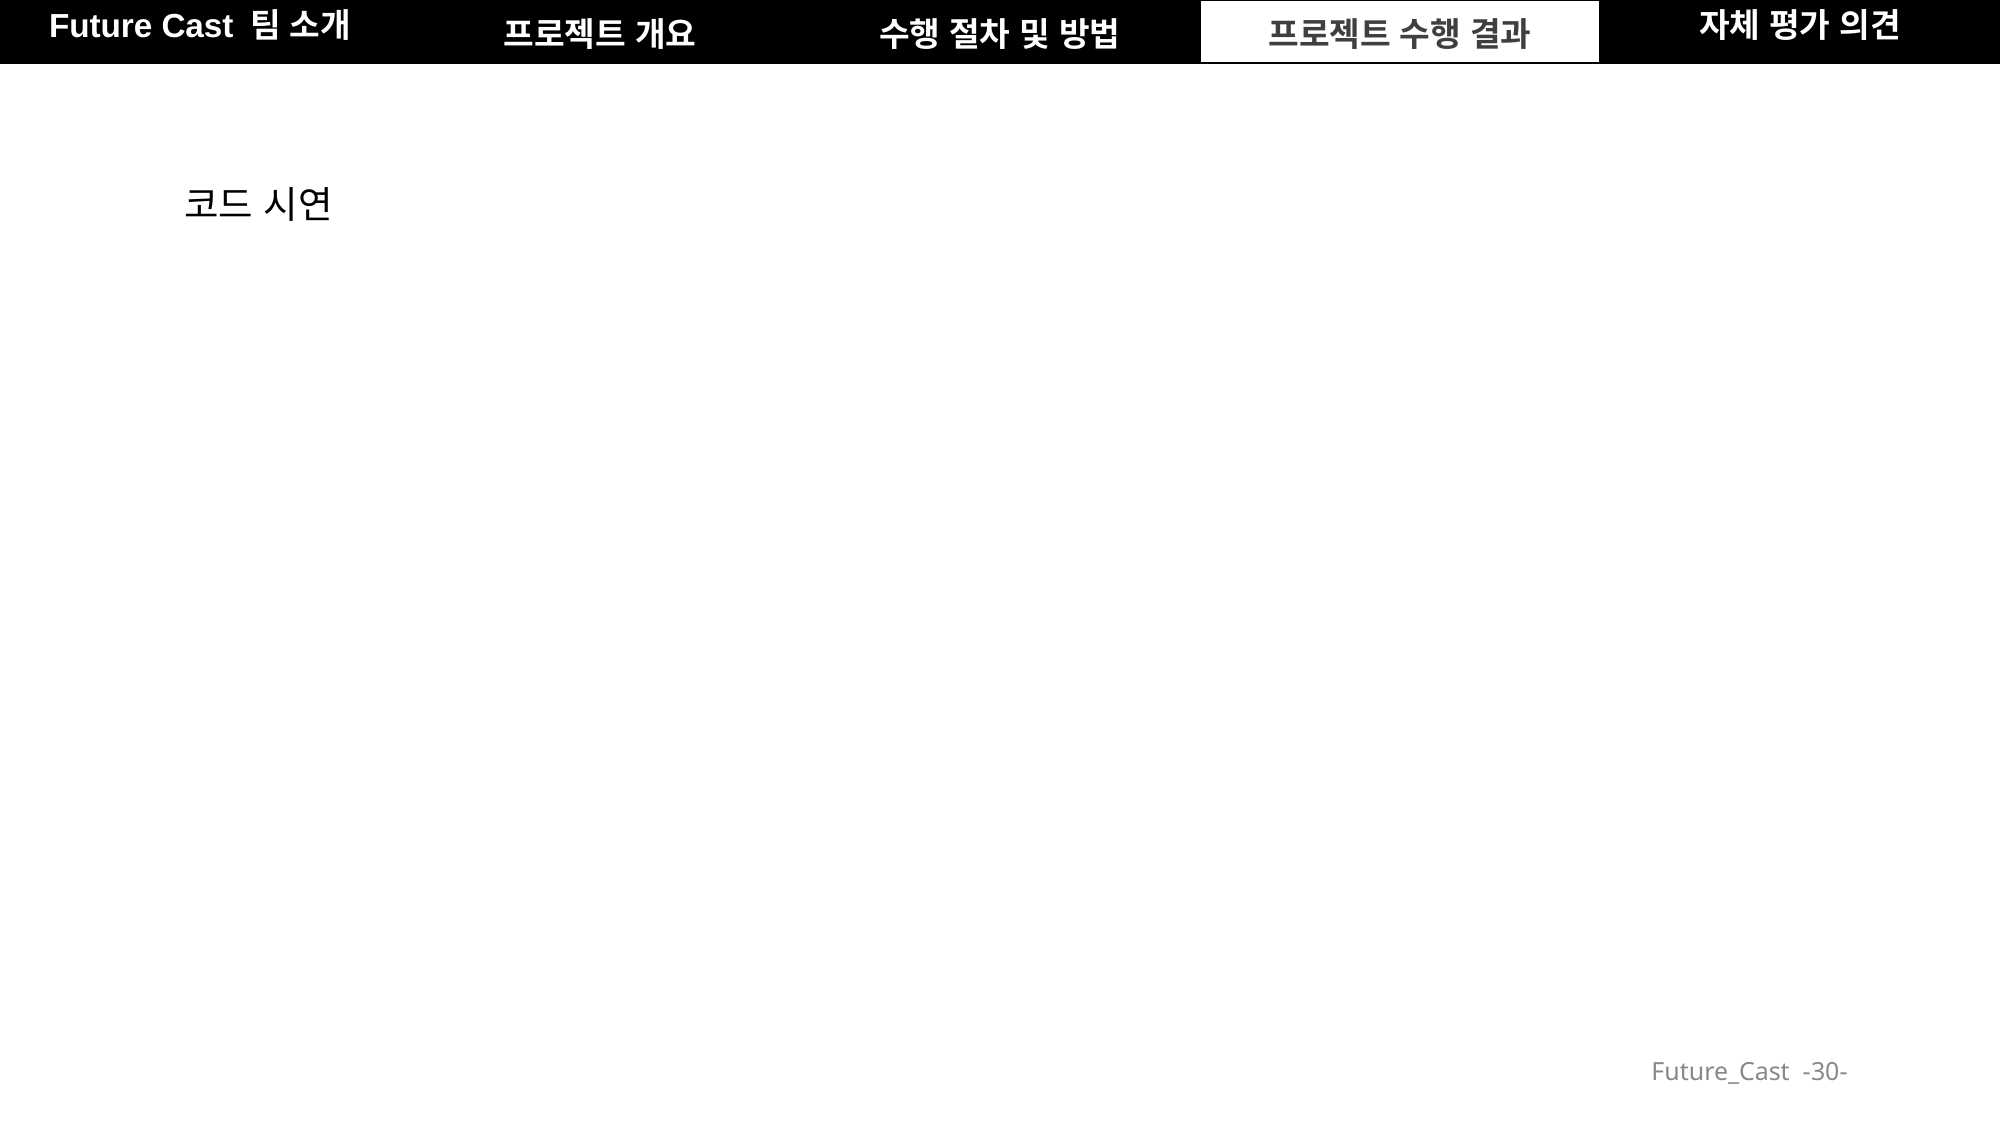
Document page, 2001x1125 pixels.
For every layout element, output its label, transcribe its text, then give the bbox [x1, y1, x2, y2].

table_header 수행 절차 및 방법 [801, 1, 1199, 62]
table_header Future Cast 팀 소개 [1, 1, 399, 62]
table_header 프로젝트 개요 [401, 1, 799, 62]
table_header 자체 평가 의견 [1601, 1, 1999, 62]
table_header 프로젝트 수행 결과 [1201, 1, 1599, 62]
slide_number Future_Cast -‹#›- [1412, 1042, 1863, 1103]
text_box 코드 시연 [169, 173, 434, 234]
